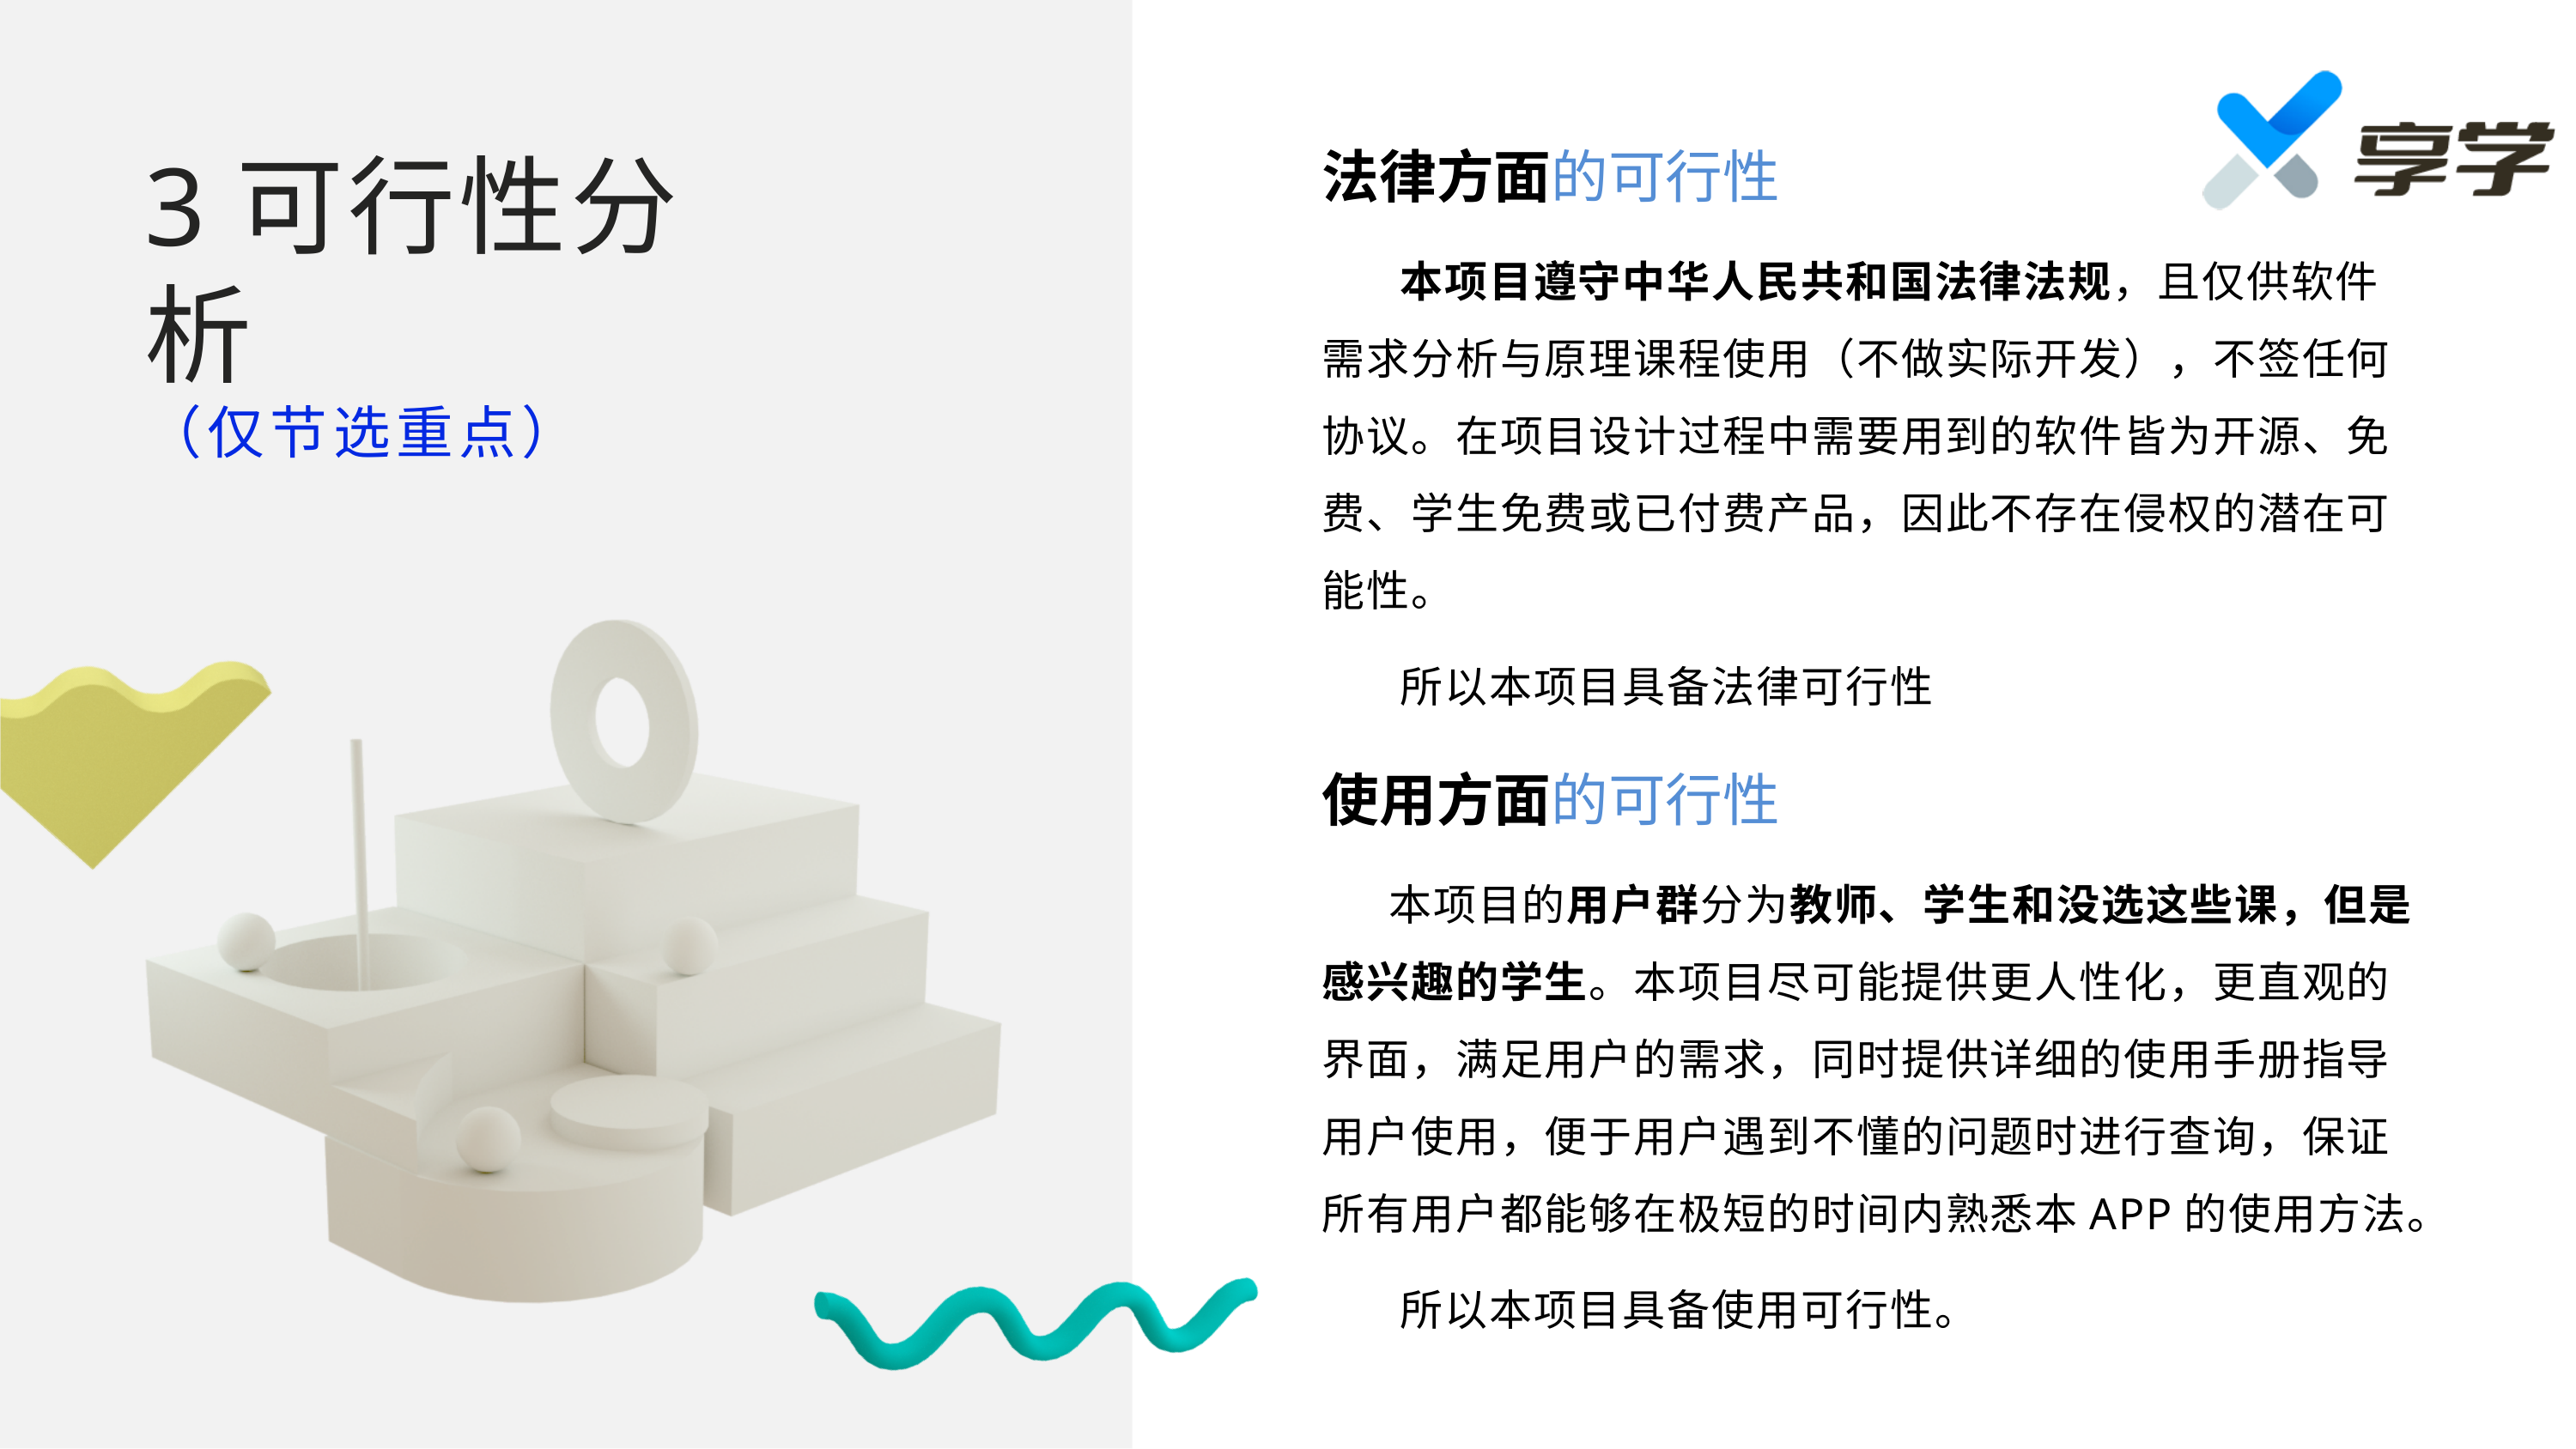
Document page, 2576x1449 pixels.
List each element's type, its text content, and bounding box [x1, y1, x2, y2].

title 3可行性分析 （仅节选重点） [143, 133, 774, 465]
text_box 法律方面的可行性 本项目遵守中华人民共和国法律法规，且仅供软件需求分析与原理课程使用（不做实际开发），不签任何协议。在项目设计过程中需要用到的软件皆为开源、免费、学生免费或已付费产品，因此不存在侵权的潜在可能性。 所以本项目具备法律可行性 使用方面的可行性 本项目的用户群分为教师、学生和没选这些课，但是感兴趣的学生。本项目尽可能提供更人性化，更直观的界面，满足用户的需求，同时提供详细的使用手册指导用户使用，便于用户遇到不懂的问题时进行查询，保证所有用户都能够在极短的时间内熟悉本APP的使用方法。 所以本项目具备使用可行性。 [1320, 105, 2415, 1449]
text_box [0, 500, 1265, 1449]
text_box [0, 0, 1133, 500]
picture [2162, 24, 2576, 265]
